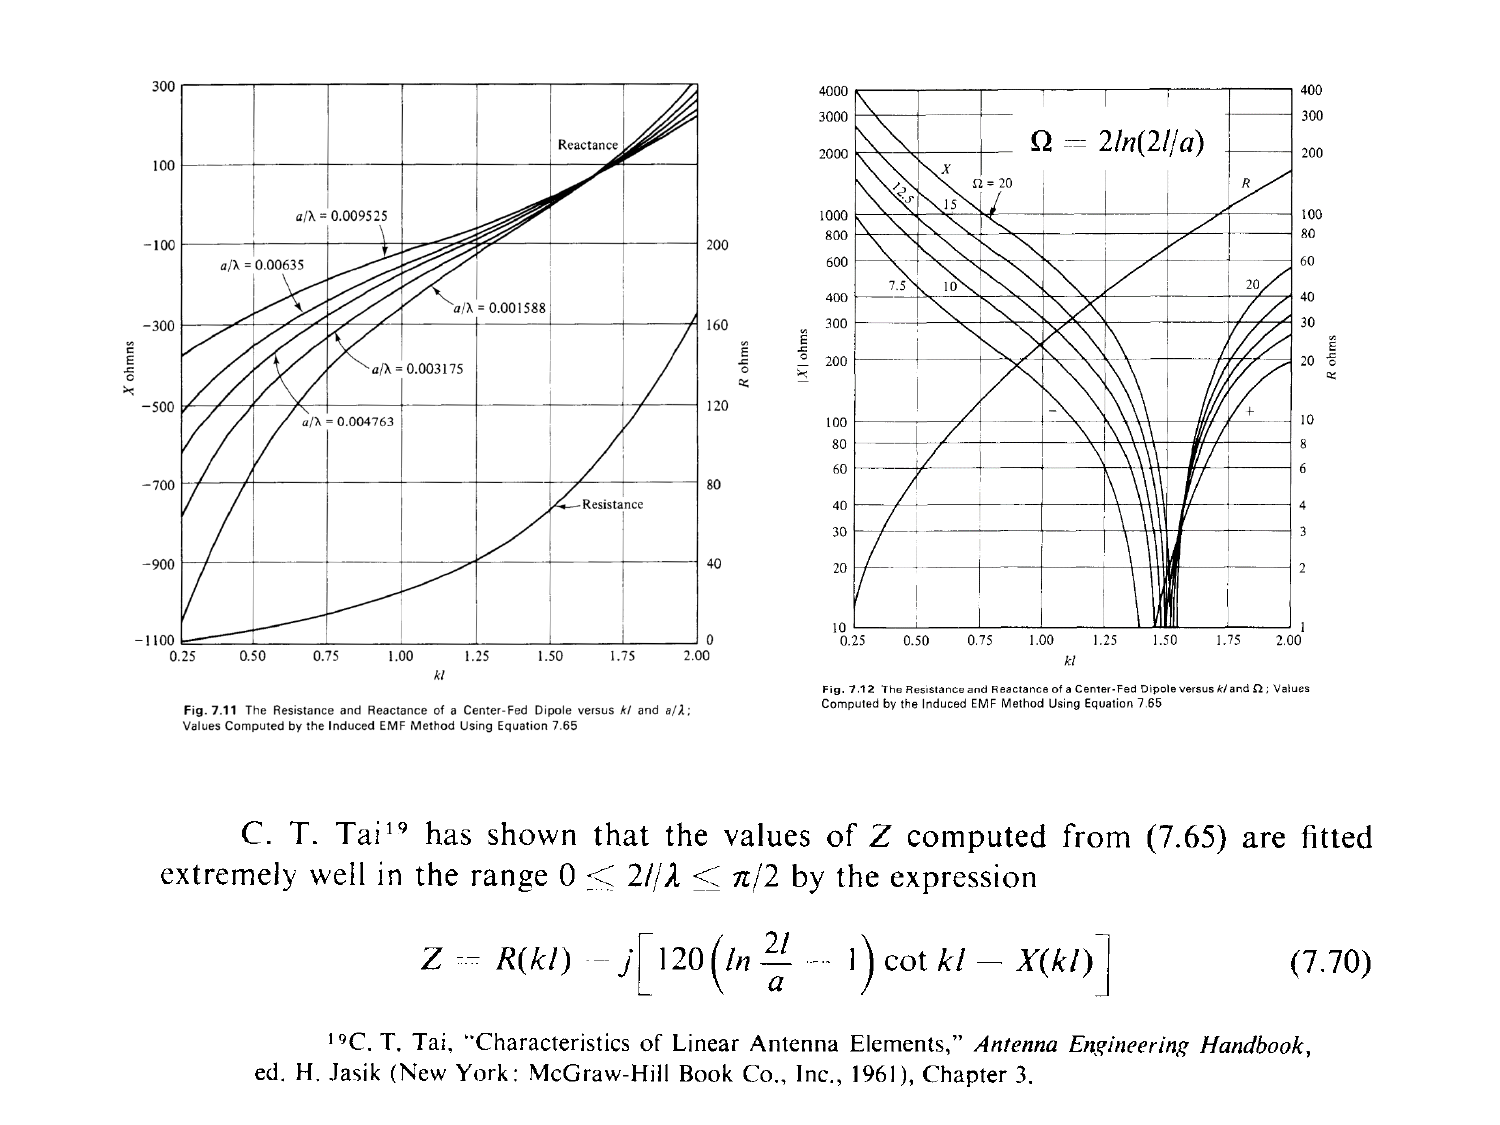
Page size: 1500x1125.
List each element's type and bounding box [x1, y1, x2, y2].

picture [99, 62, 763, 741]
picture [229, 1027, 1345, 1092]
picture [787, 73, 1394, 729]
picture [116, 811, 1409, 1009]
